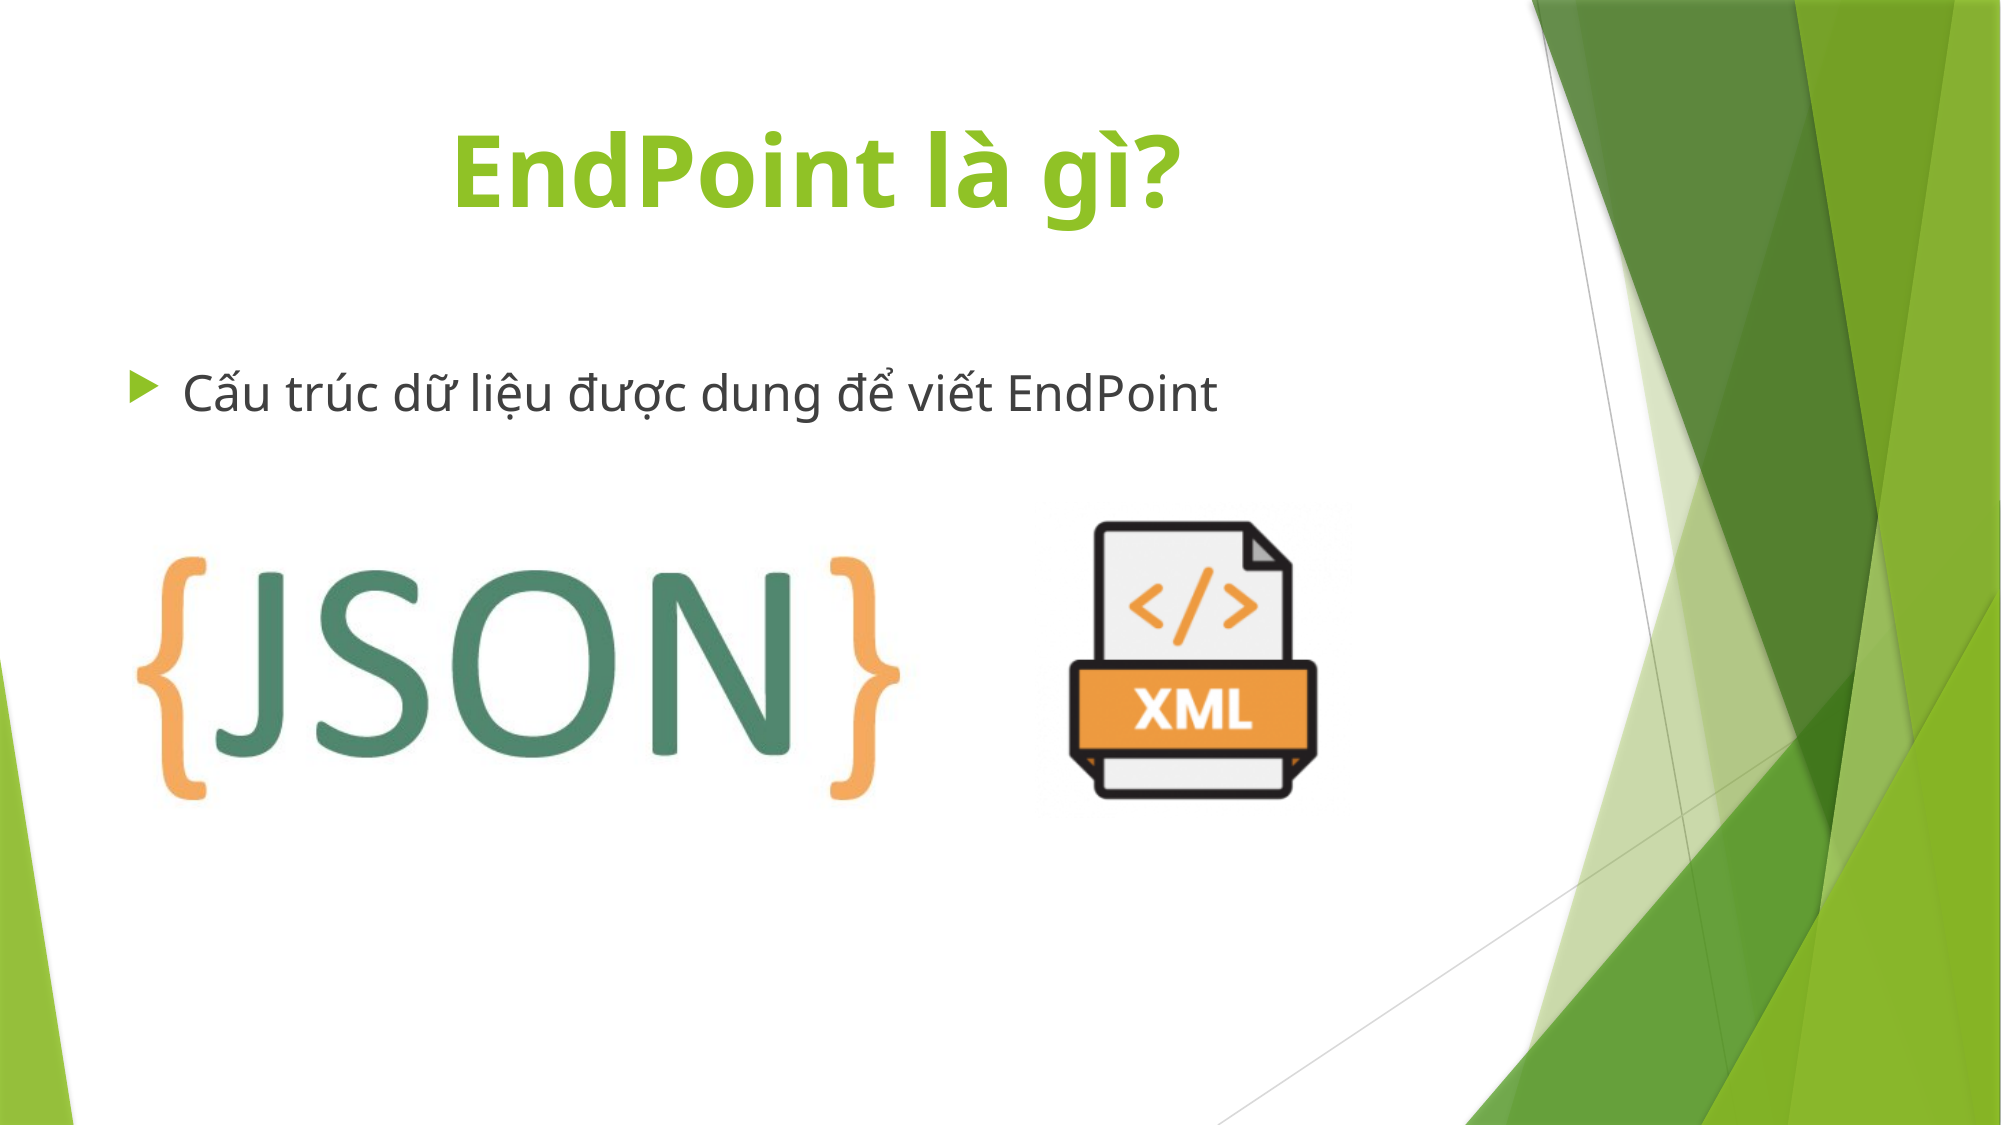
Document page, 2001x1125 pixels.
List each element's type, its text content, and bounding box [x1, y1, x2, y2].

picture [132, 501, 952, 844]
title EndPoint là gì? [111, 99, 1522, 317]
picture [1034, 501, 1352, 819]
list Cấu trúc dữ liệu được dung để viết EndPoint [111, 354, 1522, 465]
